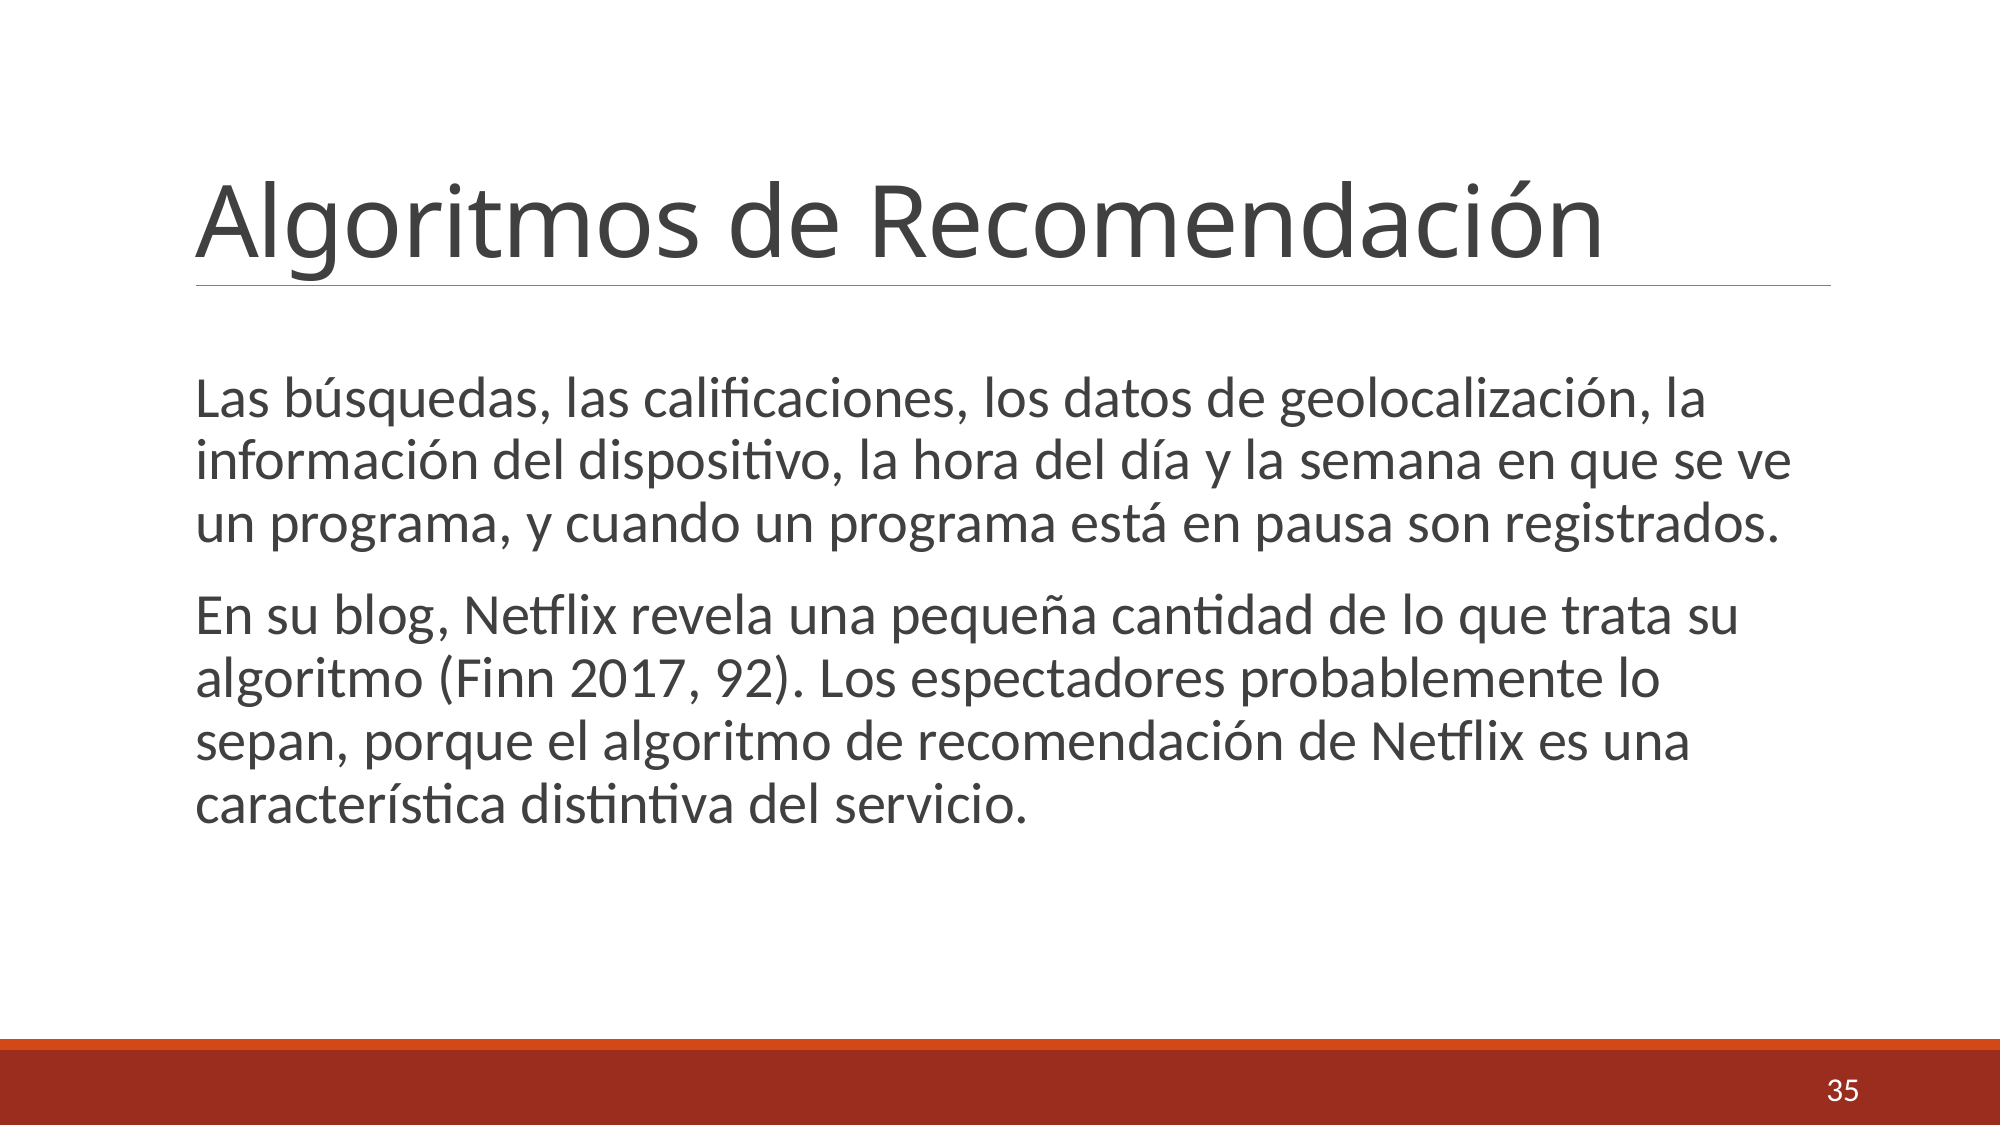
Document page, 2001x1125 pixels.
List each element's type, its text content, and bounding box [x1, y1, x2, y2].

title Algoritmos de Recomendación [180, 47, 1830, 285]
list Las búsquedas, las calificaciones, los datos de geolocalización, la información del dispositivo, la hora del día y la semana en que se ve un programa, y cuando un programa está en pausa son registrados. En su blog, Netflix revela una pequeña cantidad de lo que trata su algoritmo (Finn 2017, 92). Los espectadores probablemente lo sepan, porque el algoritmo de recomendación de Netflix es una característica distintiva del servicio. [180, 359, 1830, 981]
slide_number 35 [126, 1061, 1875, 1115]
